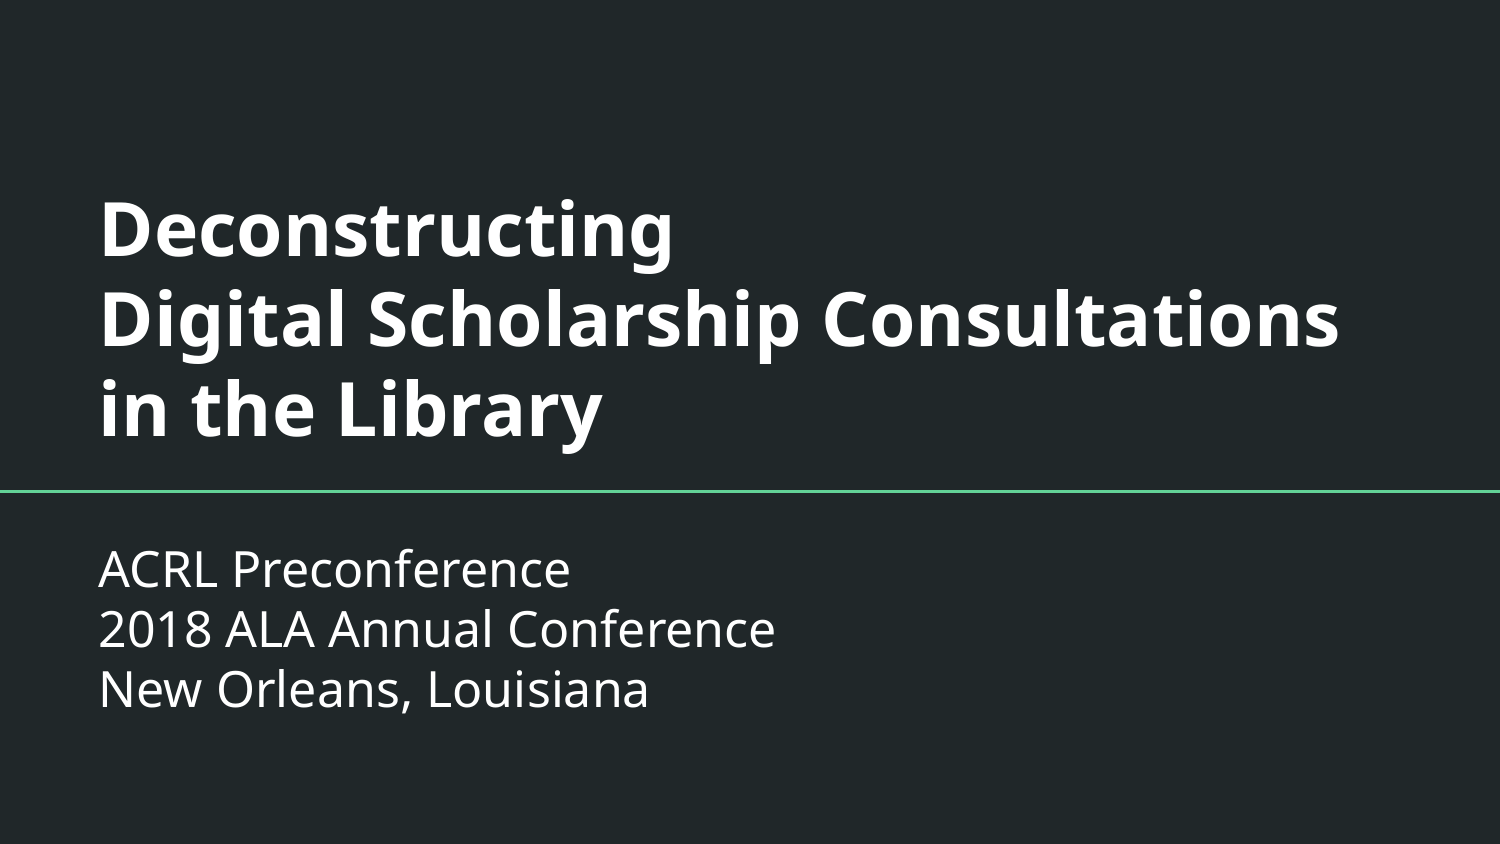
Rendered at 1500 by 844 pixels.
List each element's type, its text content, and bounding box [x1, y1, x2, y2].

subtitle ACRL Preconference 2018 ALA Annual Conference New Orleans, Louisiana [83, 522, 1500, 626]
title Deconstructing Digital Scholarship Consultations in the Library [83, 206, 1417, 467]
